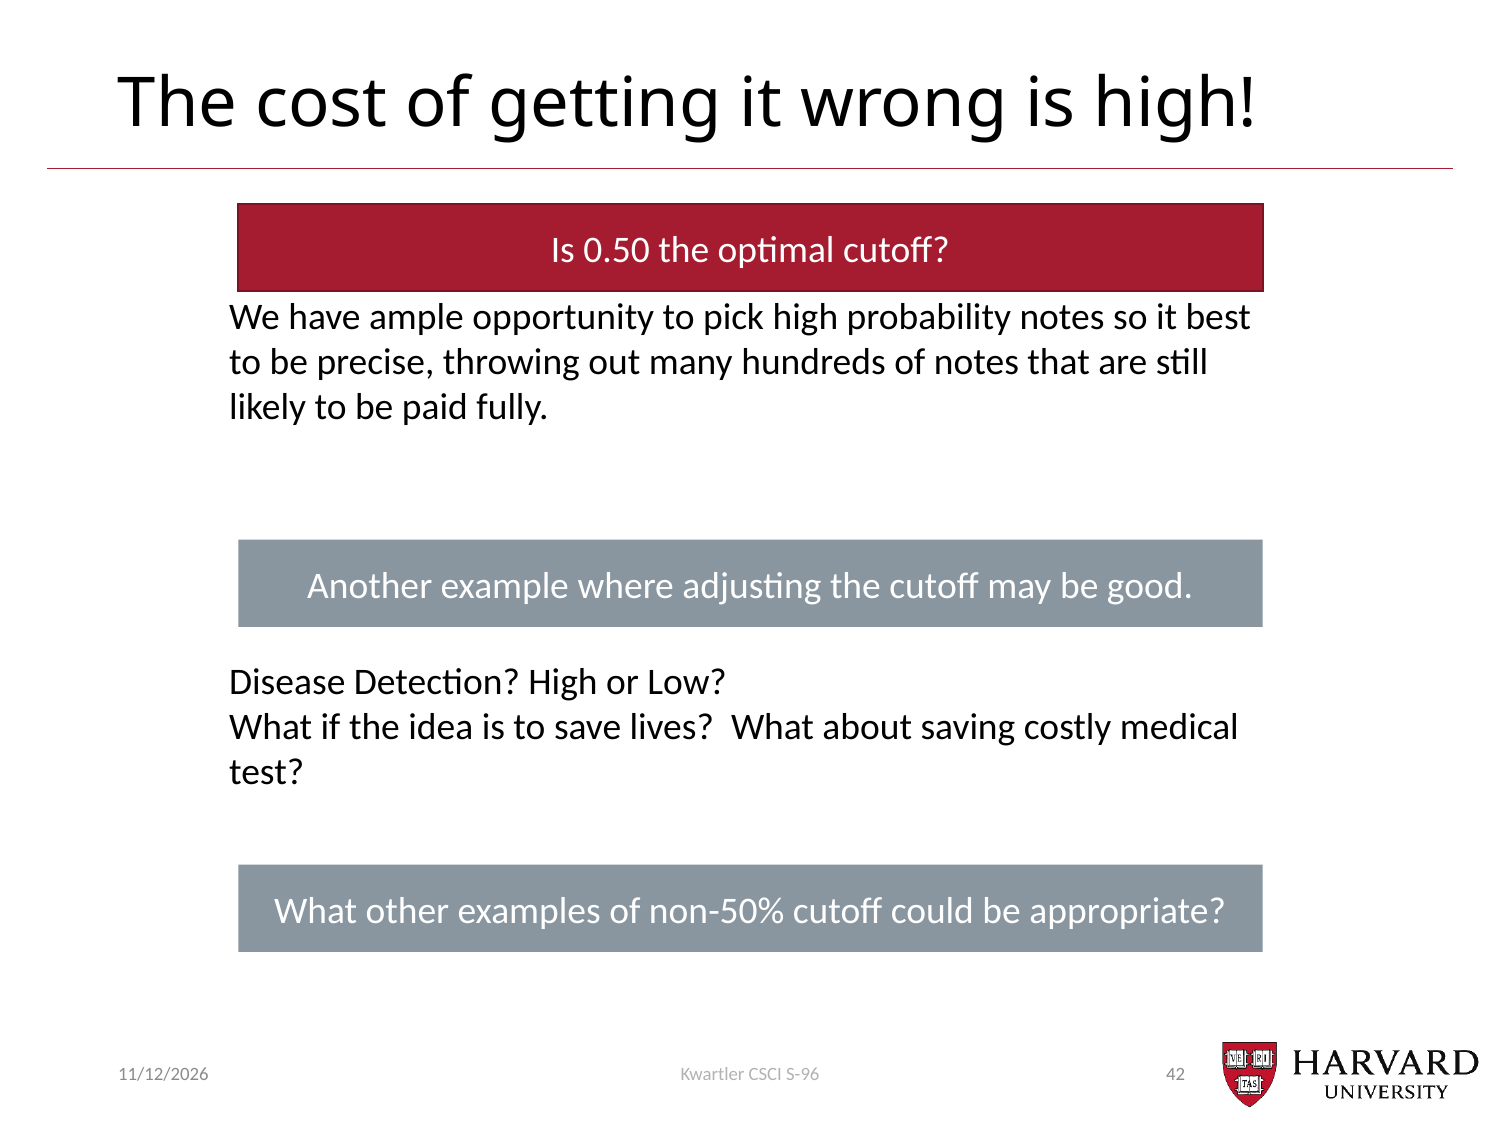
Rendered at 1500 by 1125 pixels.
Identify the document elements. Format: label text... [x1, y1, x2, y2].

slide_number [103, 1042, 441, 1103]
slide_number 42 [1059, 1042, 1200, 1103]
text_box Is 0.50 the optimal cutoff? [237, 203, 1264, 292]
text_box Another example where adjusting the cutoff may be good. [237, 539, 1264, 628]
footer Kwartler CSCI S-96 [496, 1042, 1004, 1103]
picture [1200, 1024, 1500, 1125]
text_box What other examples of non-50% cutoff could be appropriate? [237, 864, 1264, 953]
text_box We have ample opportunity to pick high probability notes so it best to be precise, throwing out many hundreds of notes that are still likely to be paid fully. [214, 284, 1287, 435]
title The cost of getting it wrong is high! [103, 59, 1397, 157]
text_box Disease Detection? High or Low? What if the idea is to save lives? What about saving costly medical test? [214, 649, 1287, 800]
